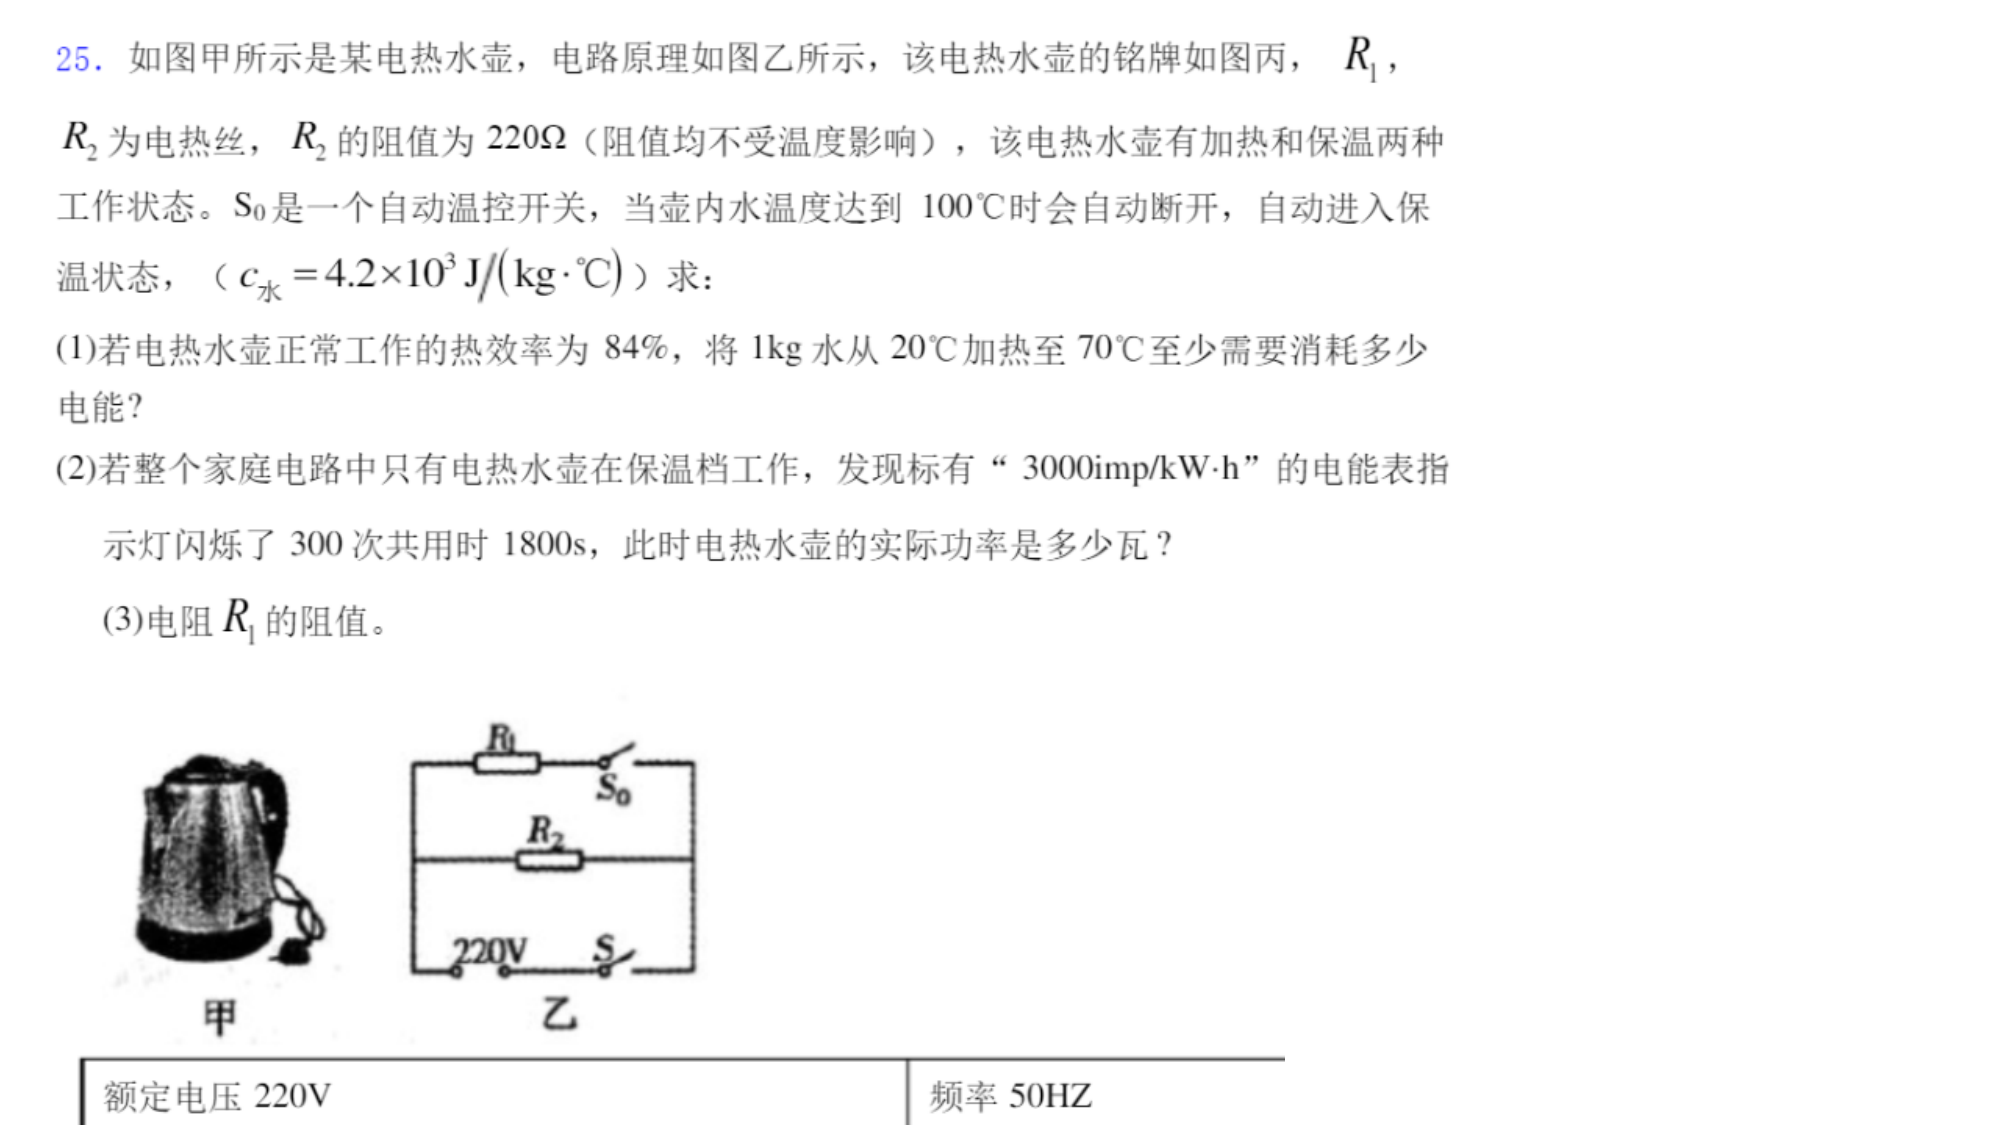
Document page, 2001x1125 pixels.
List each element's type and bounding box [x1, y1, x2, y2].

picture [37, 22, 1486, 1125]
